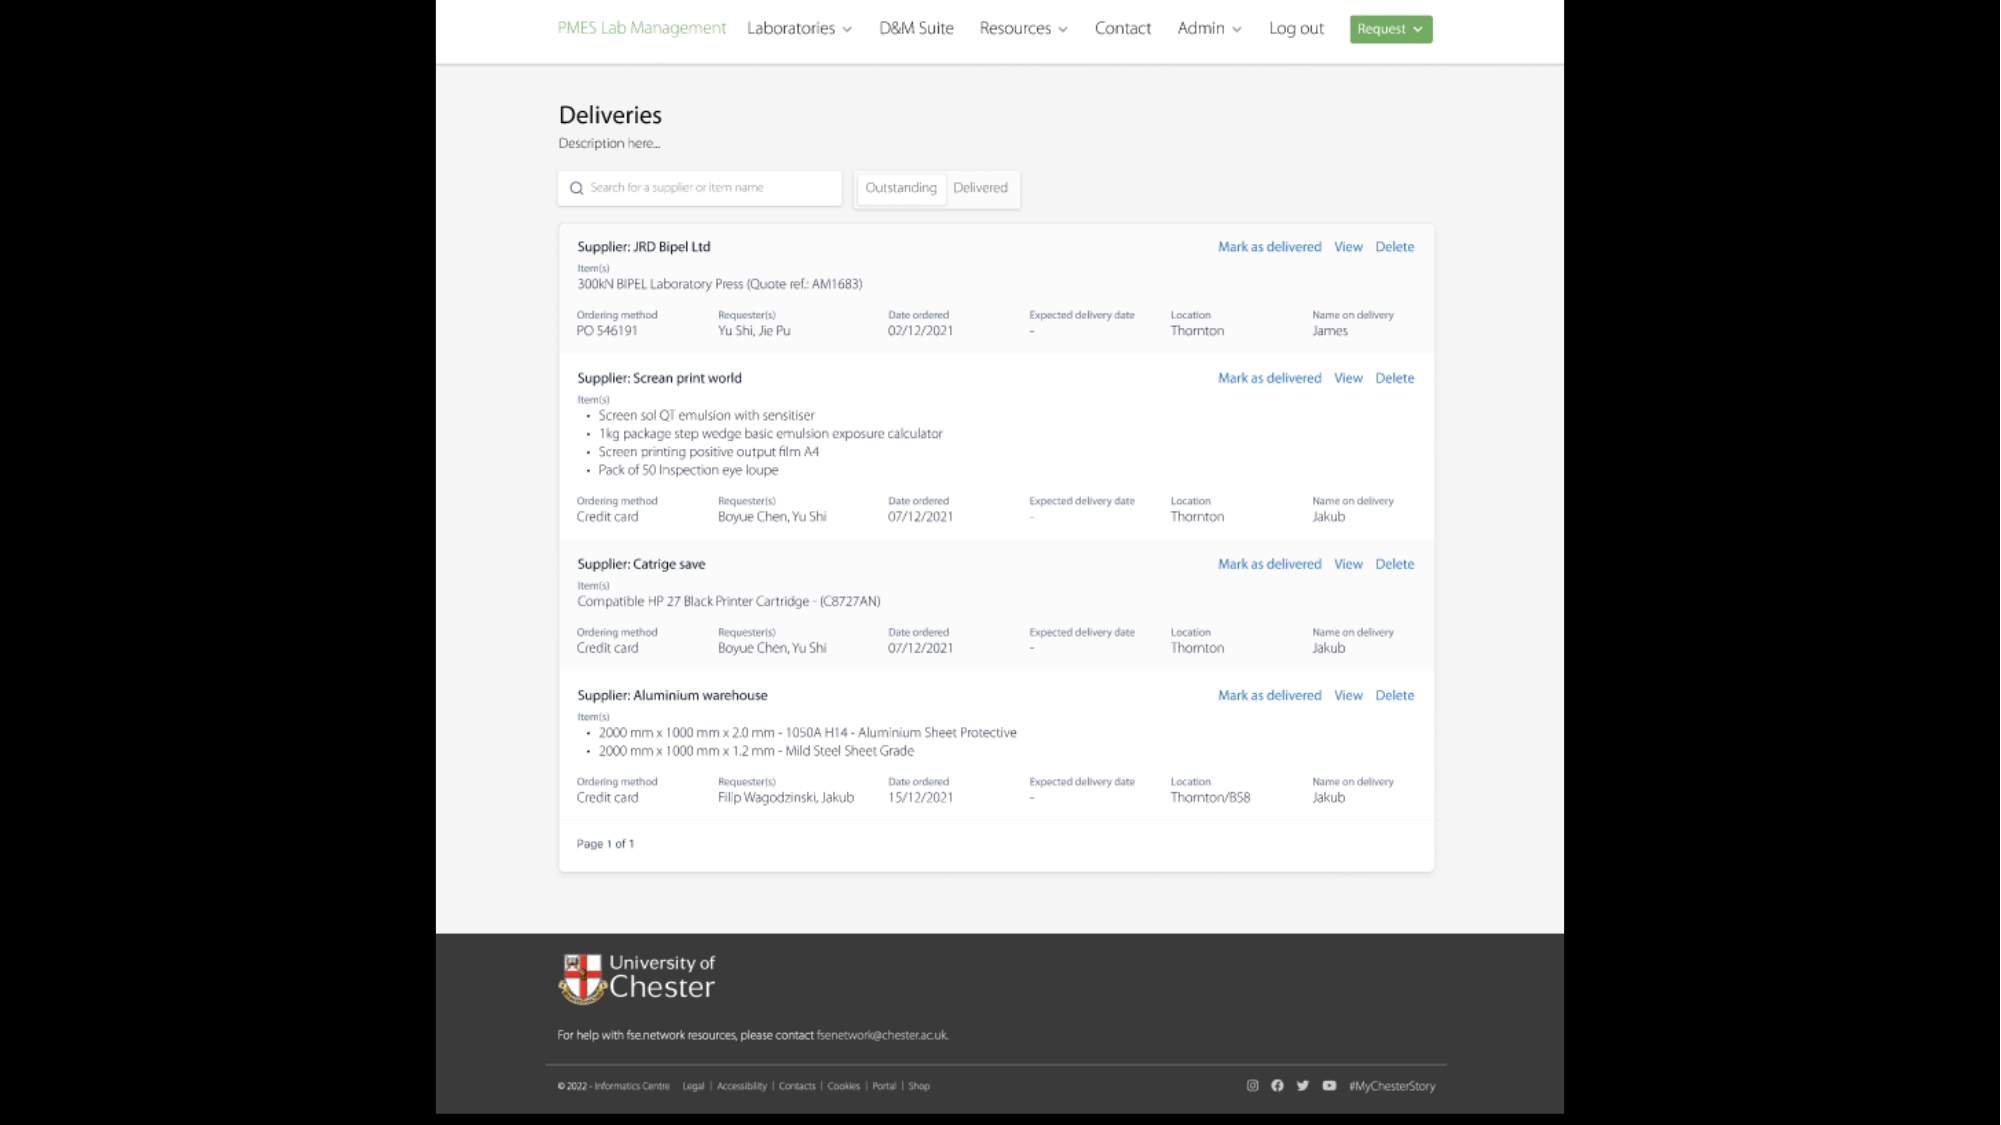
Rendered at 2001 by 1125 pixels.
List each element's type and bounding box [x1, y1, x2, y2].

picture [435, 0, 1565, 1120]
